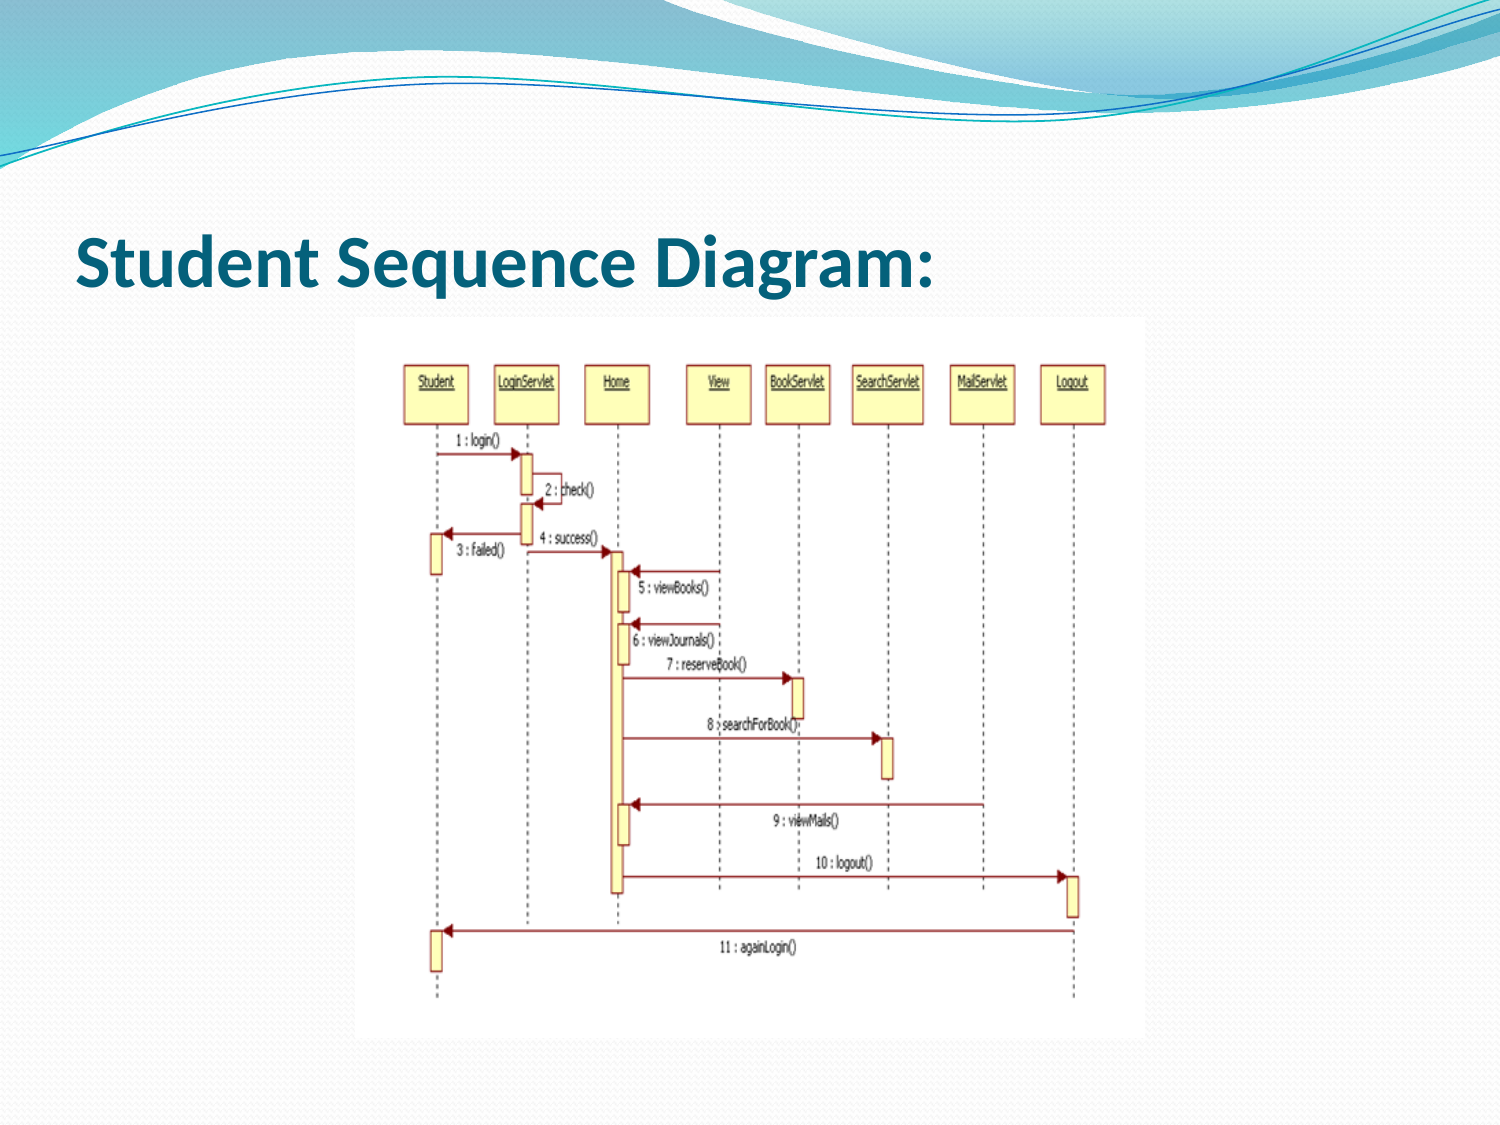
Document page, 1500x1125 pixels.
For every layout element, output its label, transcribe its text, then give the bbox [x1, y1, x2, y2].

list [355, 317, 1145, 1038]
title Student Sequence Diagram: [75, 115, 1425, 303]
